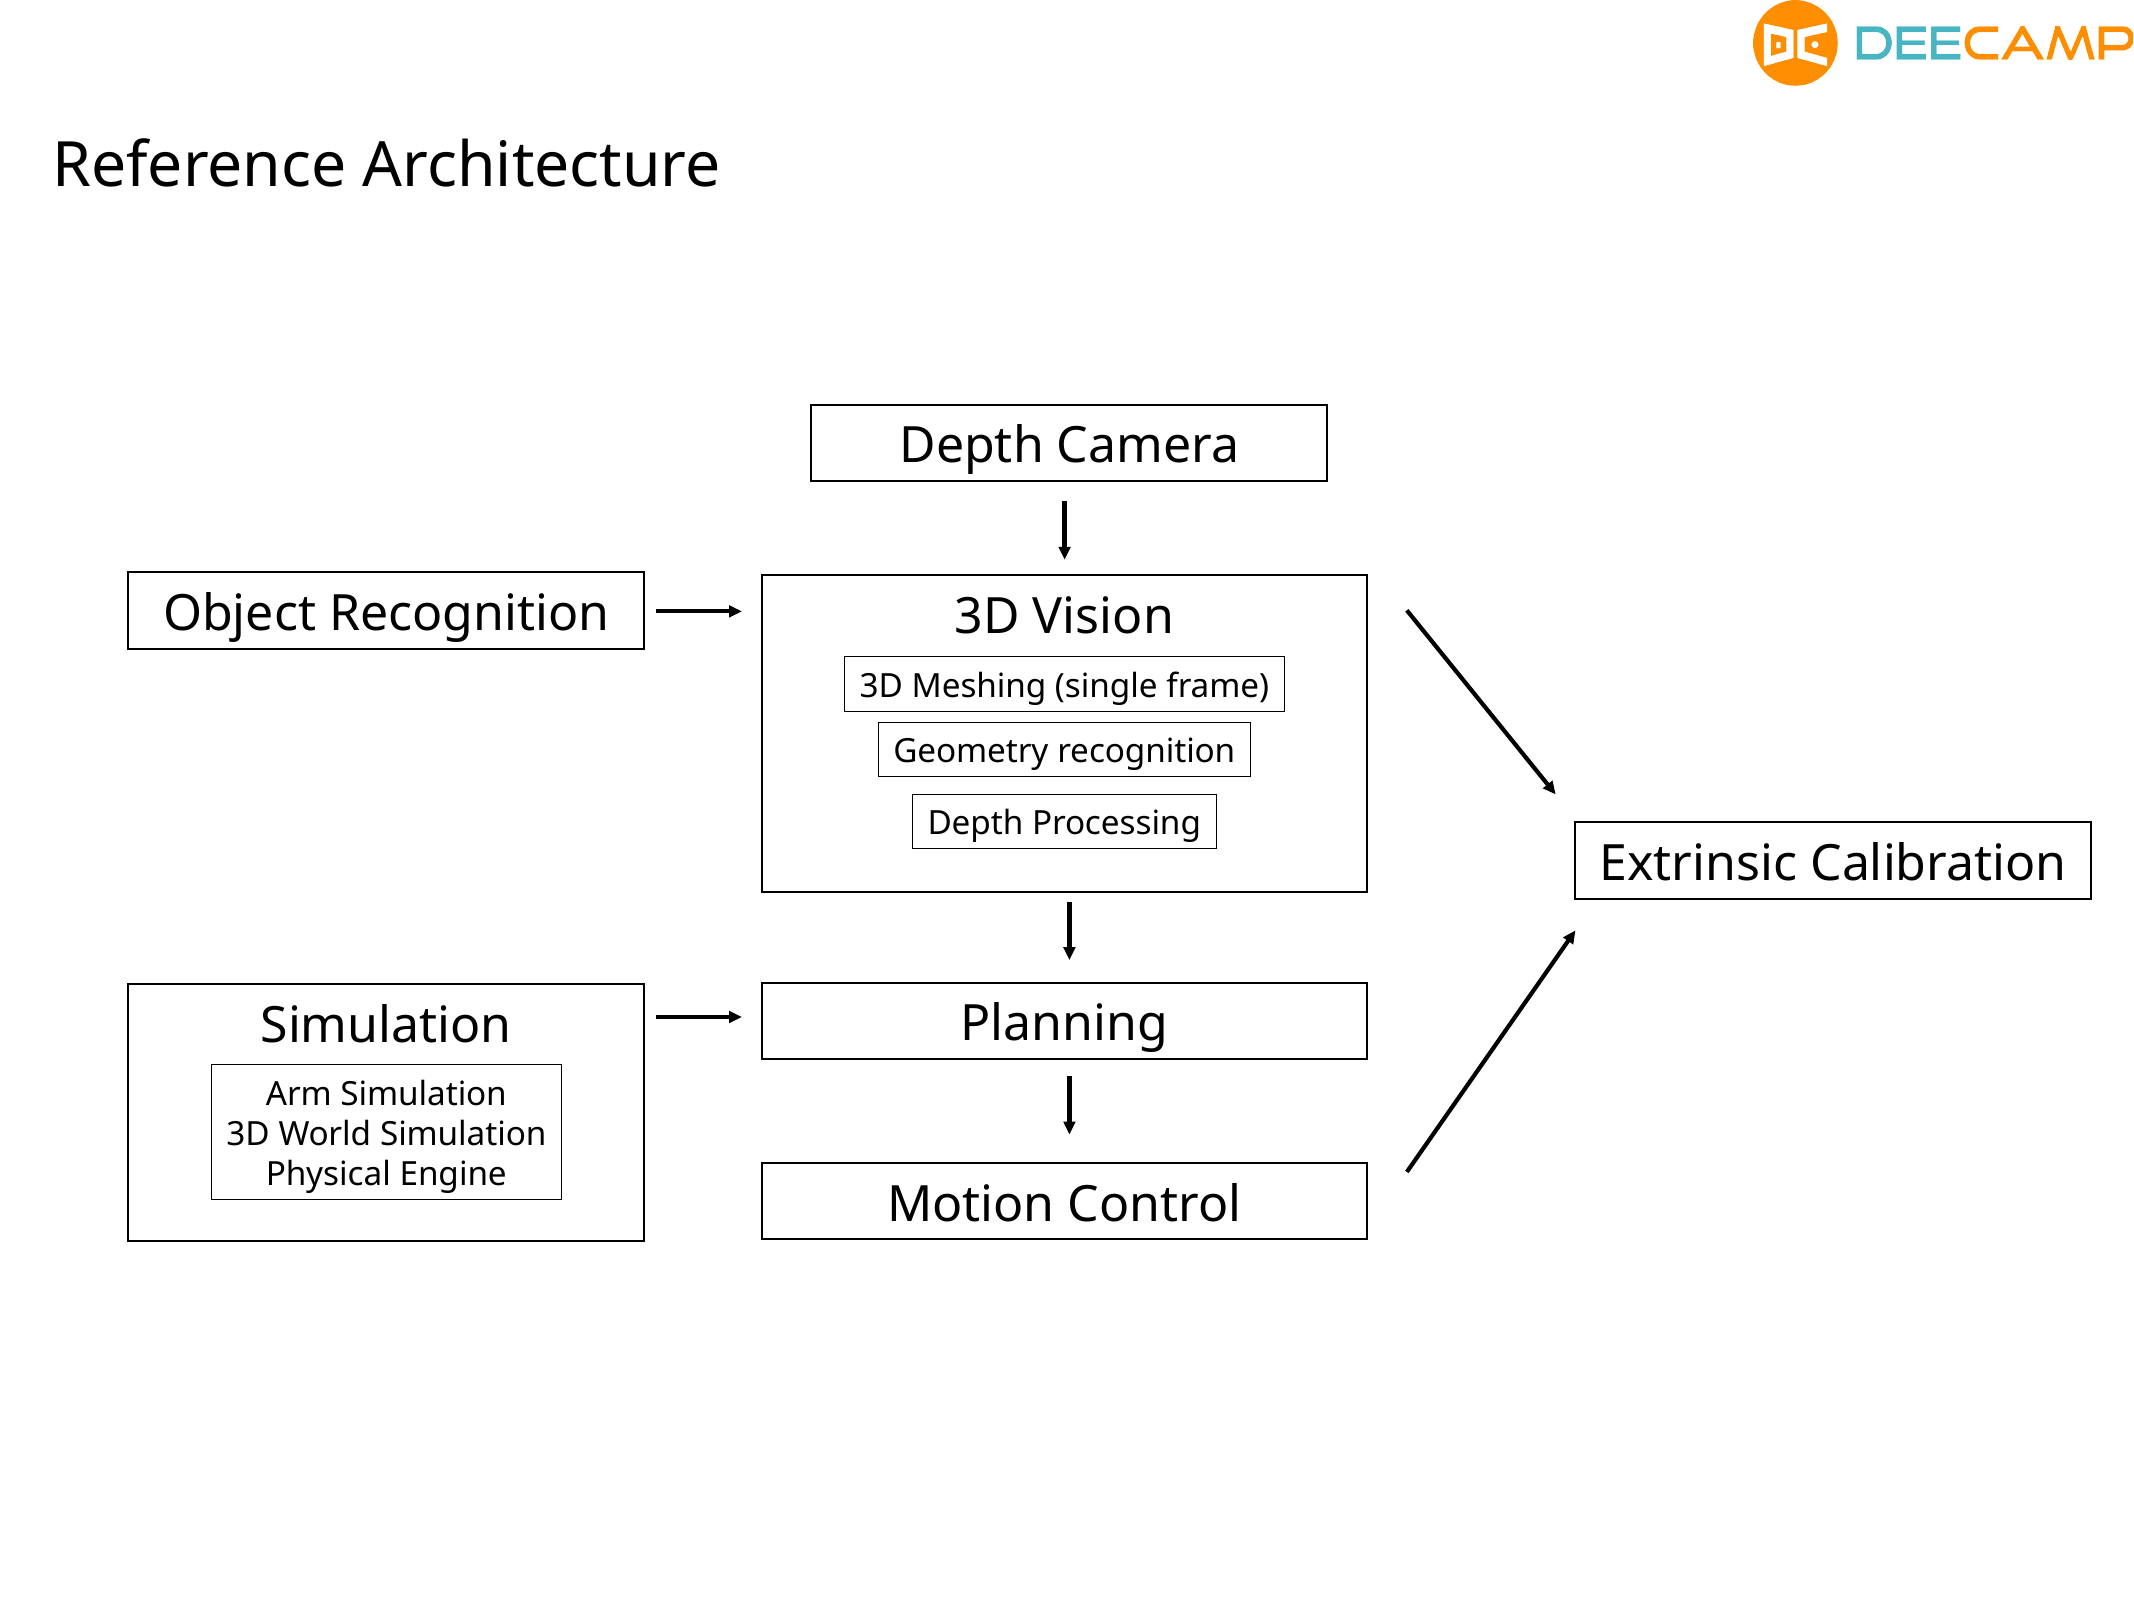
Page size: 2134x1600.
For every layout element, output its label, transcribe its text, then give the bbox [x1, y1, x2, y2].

text_box Motion Control [762, 1162, 1367, 1240]
text_box Planning [762, 982, 1367, 1060]
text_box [1406, 610, 1556, 795]
text_box Object Recognition [128, 572, 645, 649]
picture [1753, 0, 2134, 86]
text_box Simulation [128, 984, 645, 1241]
text_box 3D Meshing (single frame) [844, 656, 1285, 712]
text_box Depth Camera [811, 404, 1328, 482]
text_box Reference Architecture [43, 86, 730, 325]
text_box Arm Simulation 3D World Simulation Physical Engine [211, 1064, 562, 1200]
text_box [1406, 930, 1576, 1173]
text_box Geometry recognition [878, 722, 1251, 777]
text_box Extrinsic Calibration [1575, 822, 2092, 899]
text_box 3D Vision [762, 575, 1367, 892]
text_box Depth Processing [912, 794, 1217, 849]
